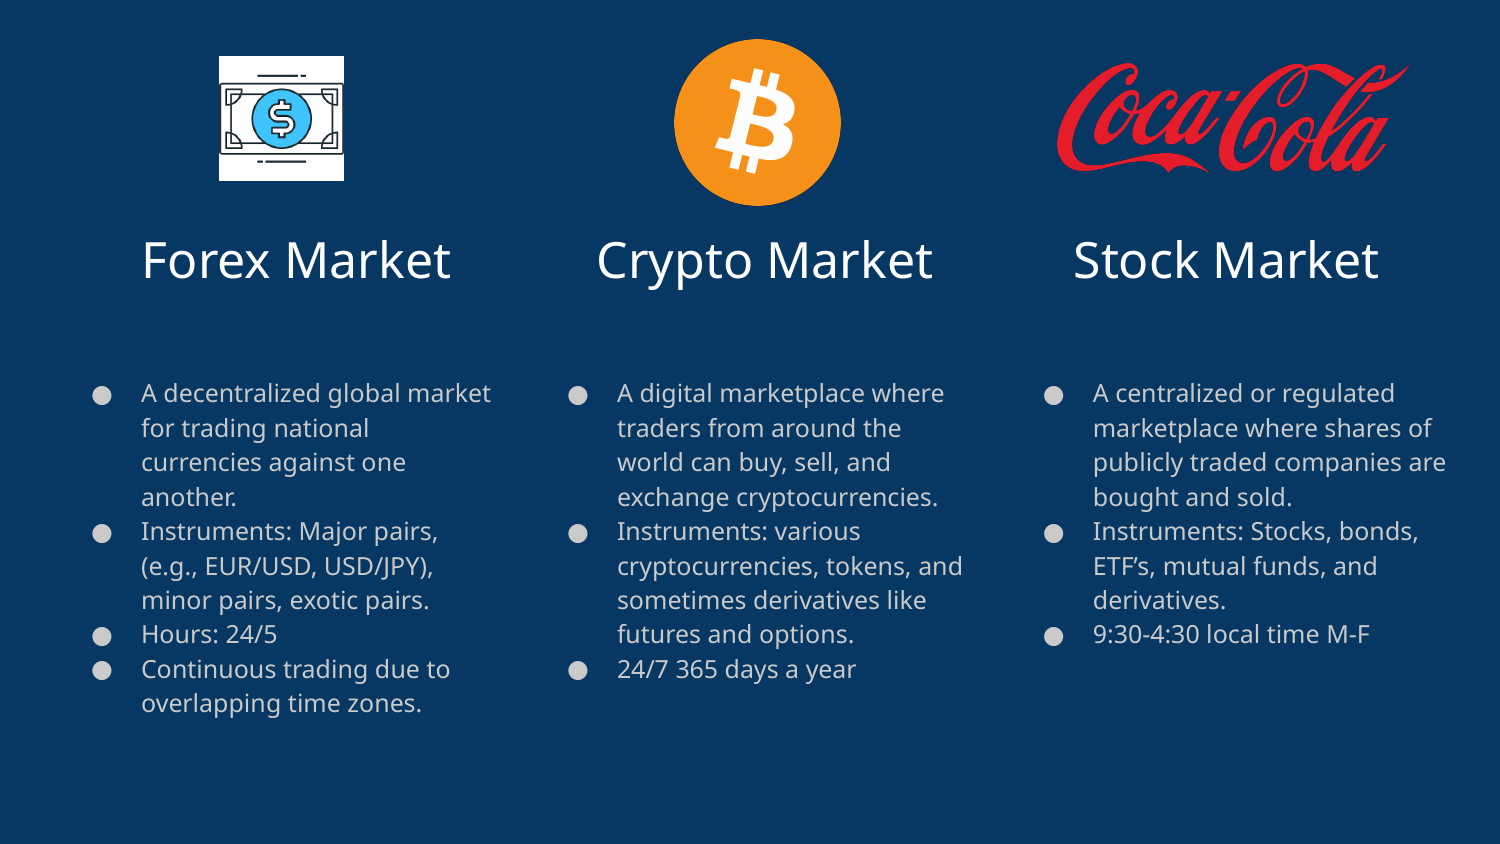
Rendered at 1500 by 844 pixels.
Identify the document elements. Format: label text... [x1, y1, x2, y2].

picture [1056, 63, 1410, 175]
picture [674, 38, 841, 206]
title Forex Market [66, 179, 528, 304]
title Crypto Market [534, 179, 996, 304]
picture [219, 56, 344, 181]
title Stock Market [1002, 179, 1464, 303]
list A digital marketplace where traders from around the world can buy, sell, and exchange cryptocurrencies. Instruments: various cryptocurrencies, tokens, and sometimes derivatives like futures and options. 24/7 365 days a year [527, 303, 988, 750]
list A centralized or regulated marketplace where shares of publicly traded companies are bought and sold. Instruments: Stocks, bonds, ETF’s, mutual funds, and derivatives. 9:30-4:30 local time M-F [1002, 303, 1464, 739]
list A decentralized global market for trading national currencies against one another. Instruments: Major pairs, (e.g., EUR/USD, USD/JPY), minor pairs, exotic pairs. Hours: 24/5 Continuous trading due to overlapping time zones. [51, 303, 512, 750]
